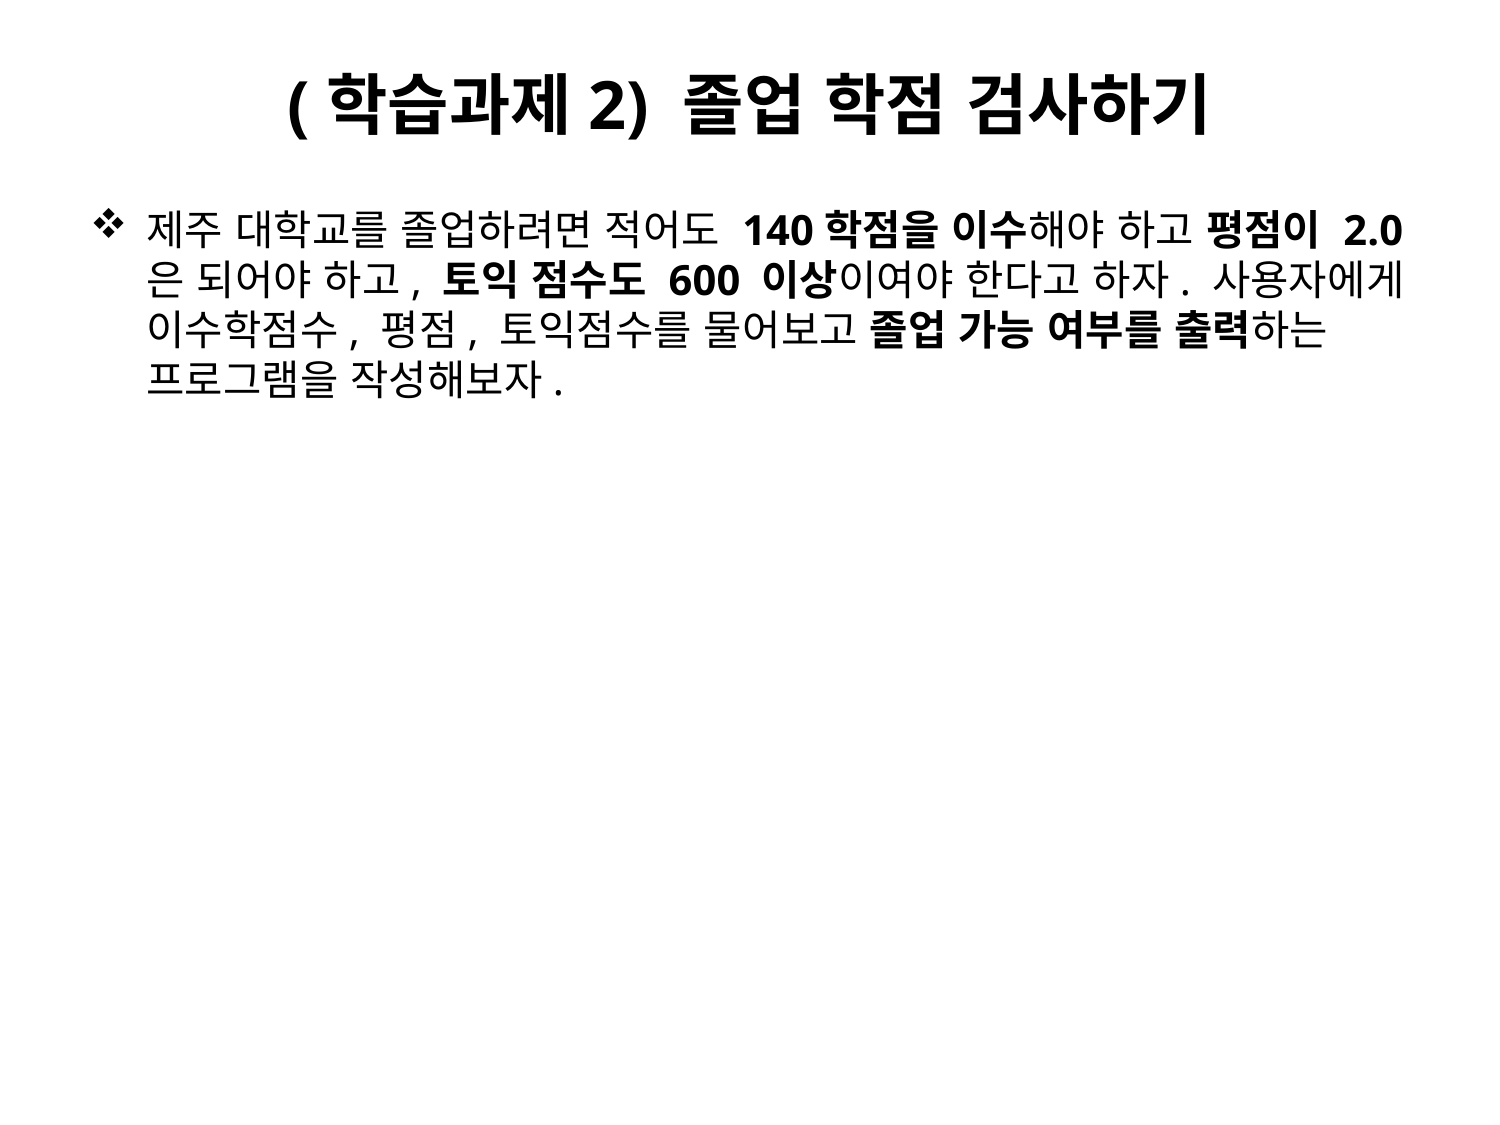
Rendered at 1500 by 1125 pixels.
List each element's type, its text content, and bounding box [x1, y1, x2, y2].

list 제주 대학교를 졸업하려면 적어도 140학점을 이수해야 하고 평점이 2.0은 되어야 하고, 토익 점수도 600 이상이여야 한다고 하자. 사용자에게 이수학점수, 평점, 토익점수를 물어보고 졸업 가능 여부를 출력하는 프로그램을 작성해보자. [75, 196, 1425, 1071]
title (학습과제2) 졸업 학점 검사하기 [75, 45, 1425, 161]
